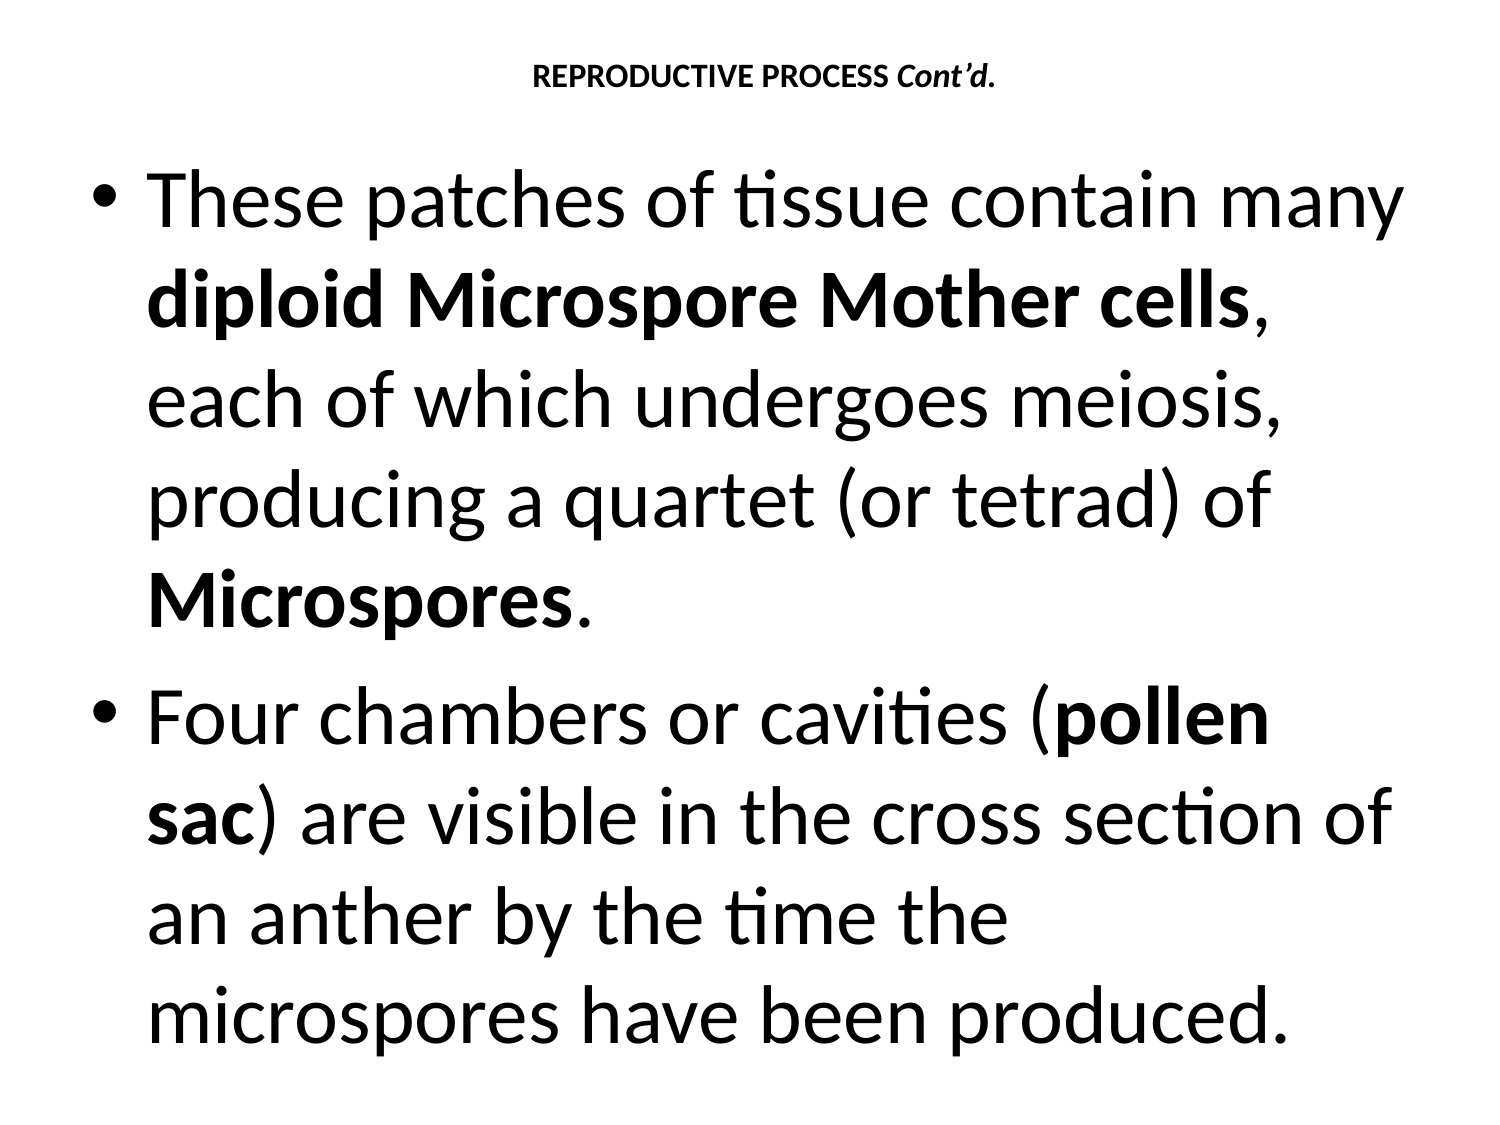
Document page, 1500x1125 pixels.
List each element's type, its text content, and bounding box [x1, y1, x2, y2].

list These patches of tissue contain many diploid Microspore Mother cells, each of which undergoes meiosis, producing a quartet (or tetrad) of Microspores. Four chambers or cavities (pollen sac) are visible in the cross section of an anther by the time the microspores have been produced. [75, 137, 1425, 1106]
title REPRODUCTIVE PROCESS Cont’d. [112, 0, 1425, 102]
